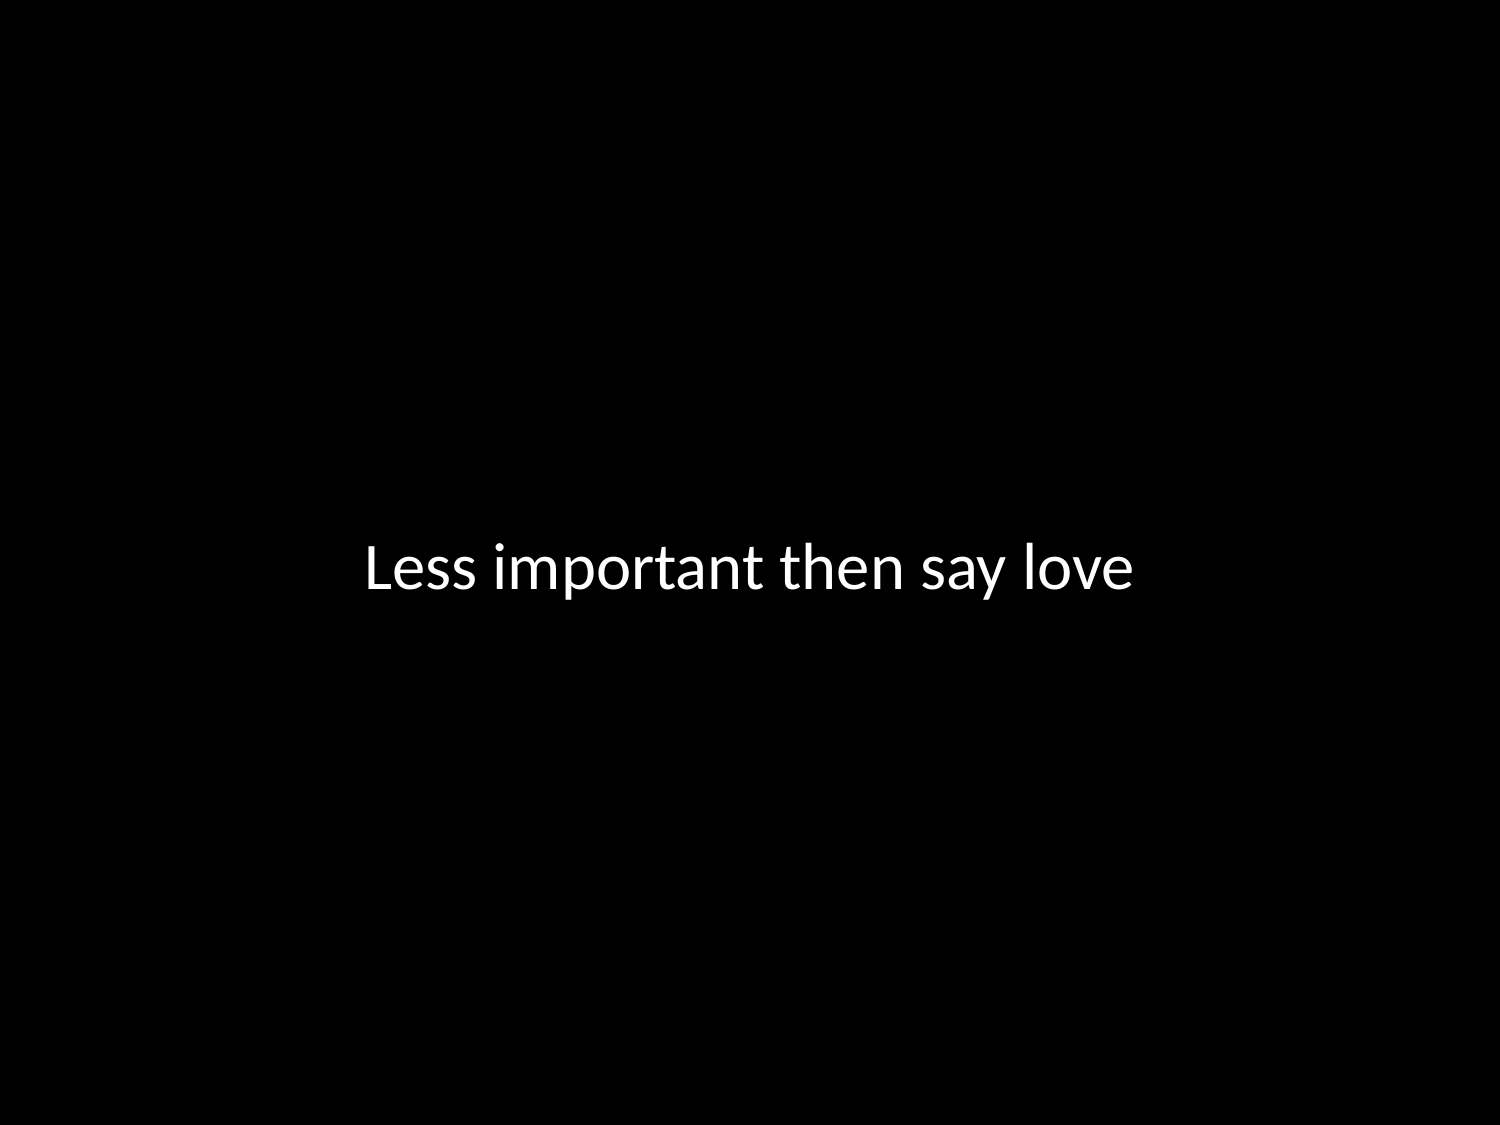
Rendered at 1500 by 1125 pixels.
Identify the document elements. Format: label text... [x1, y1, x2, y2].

text_box Less important then say love [0, 0, 1500, 1125]
